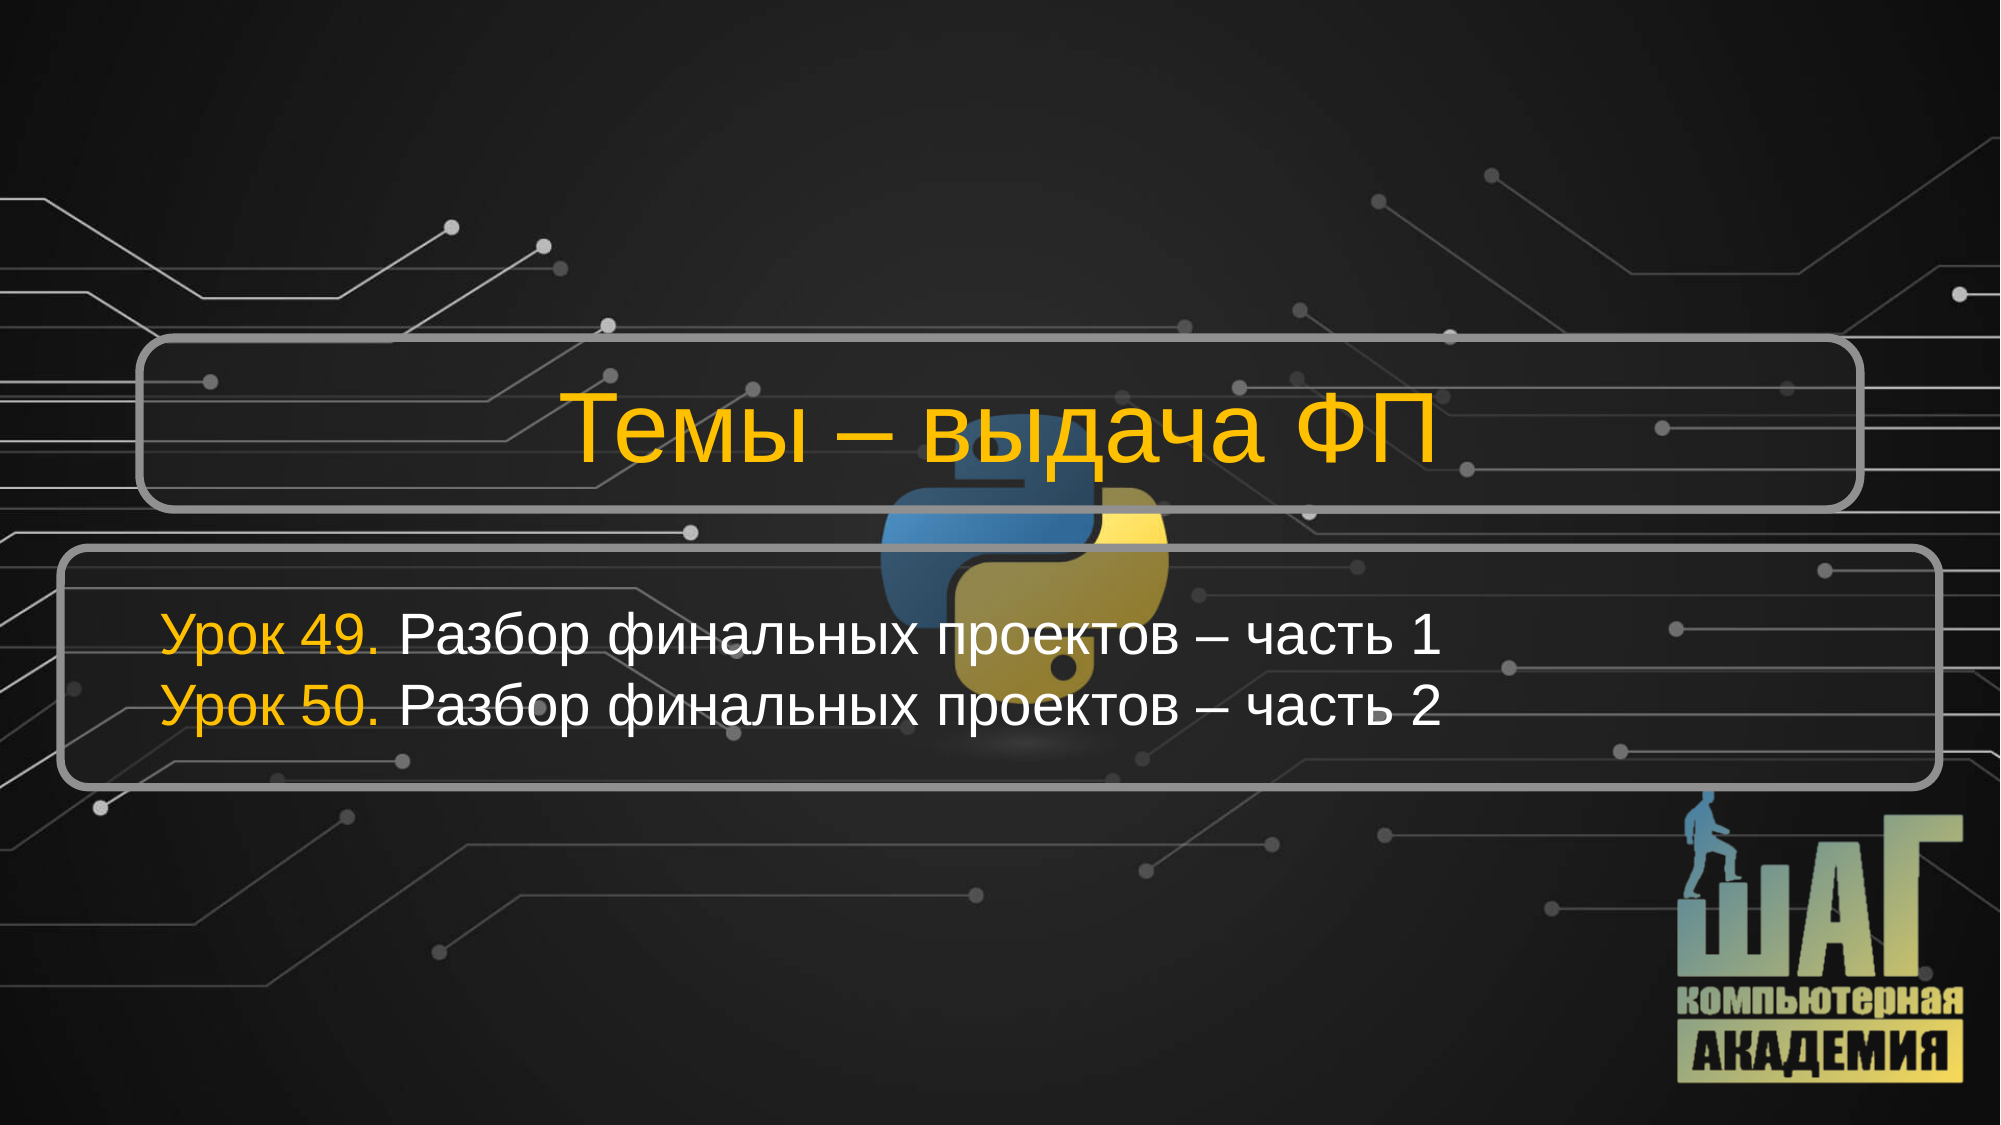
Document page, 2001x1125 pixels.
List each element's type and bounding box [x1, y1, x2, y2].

text_box [139, 337, 1861, 510]
picture [0, 0, 2000, 1125]
text_box [60, 547, 1940, 788]
